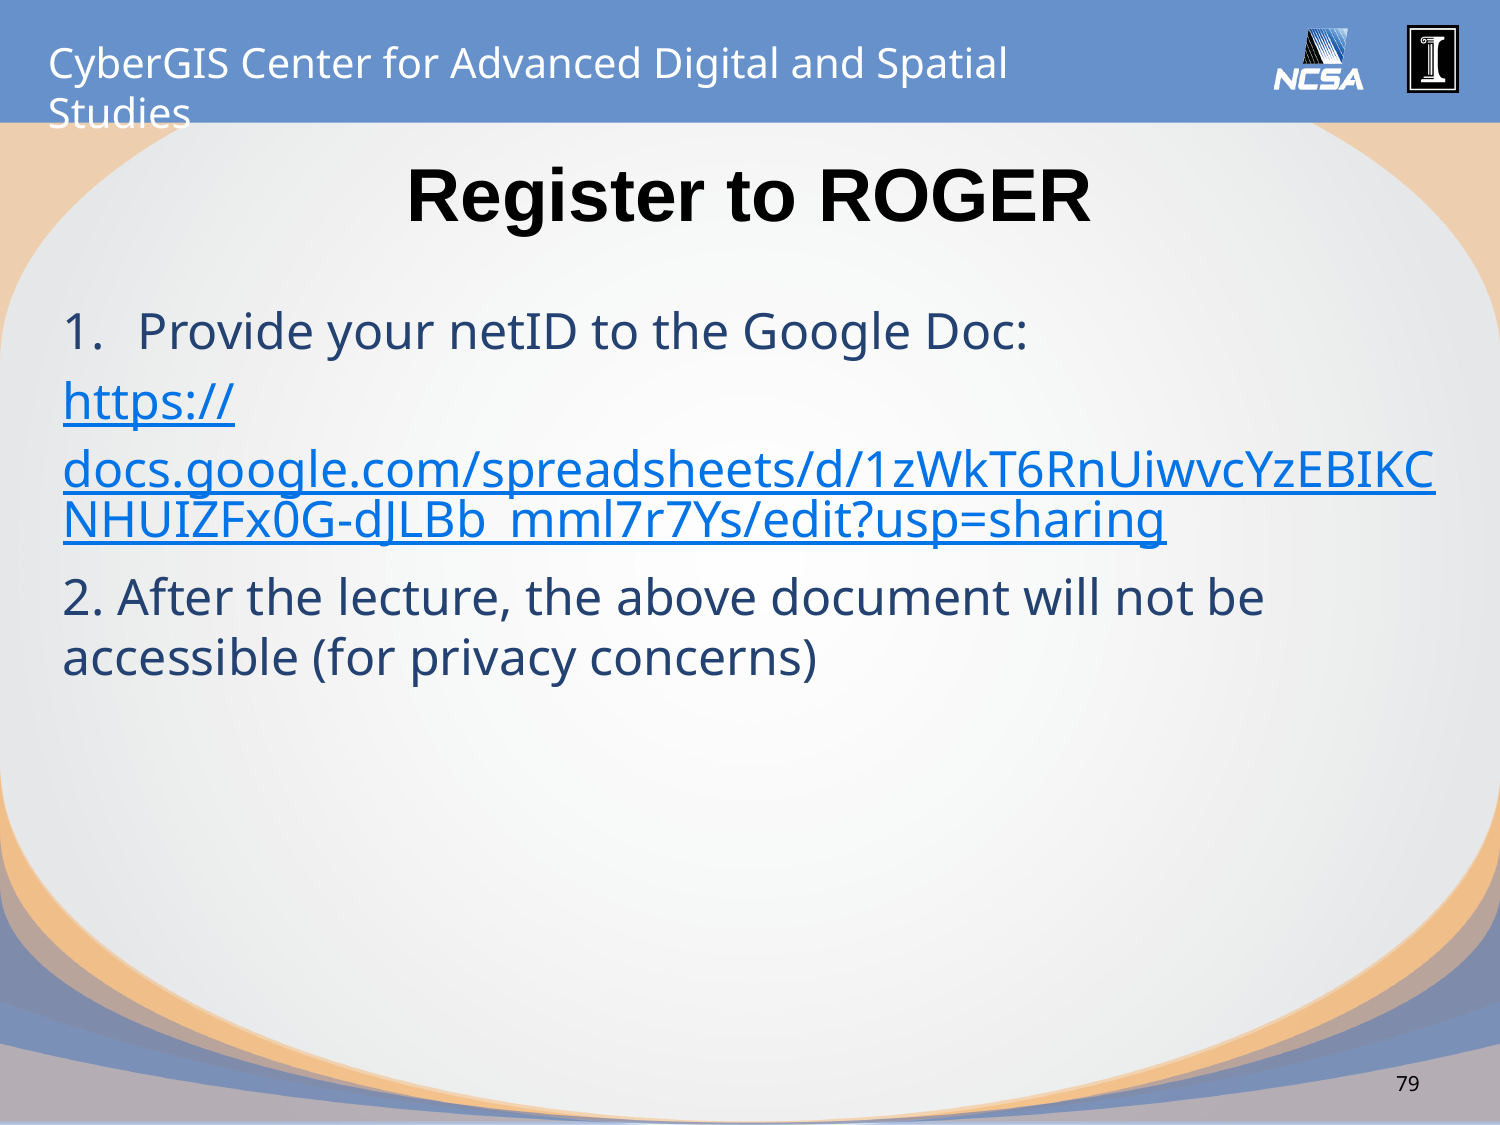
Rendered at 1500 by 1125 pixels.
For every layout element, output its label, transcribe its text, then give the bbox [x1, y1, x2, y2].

title Register to ROGER [75, 134, 1425, 245]
list Provide your netID to the Google Doc: https://docs.google.com/spreadsheets/d/1zWkT6RnUiwvcYzEBIKCNHUIZFx0G-dJLBb_mml7r7Ys/edit?usp=sharing 2. After the lecture, the above document will not be accessible (for privacy concerns) [47, 291, 1473, 1080]
slide_number 79 [1391, 1042, 1478, 1103]
picture [0, 0, 1500, 1125]
